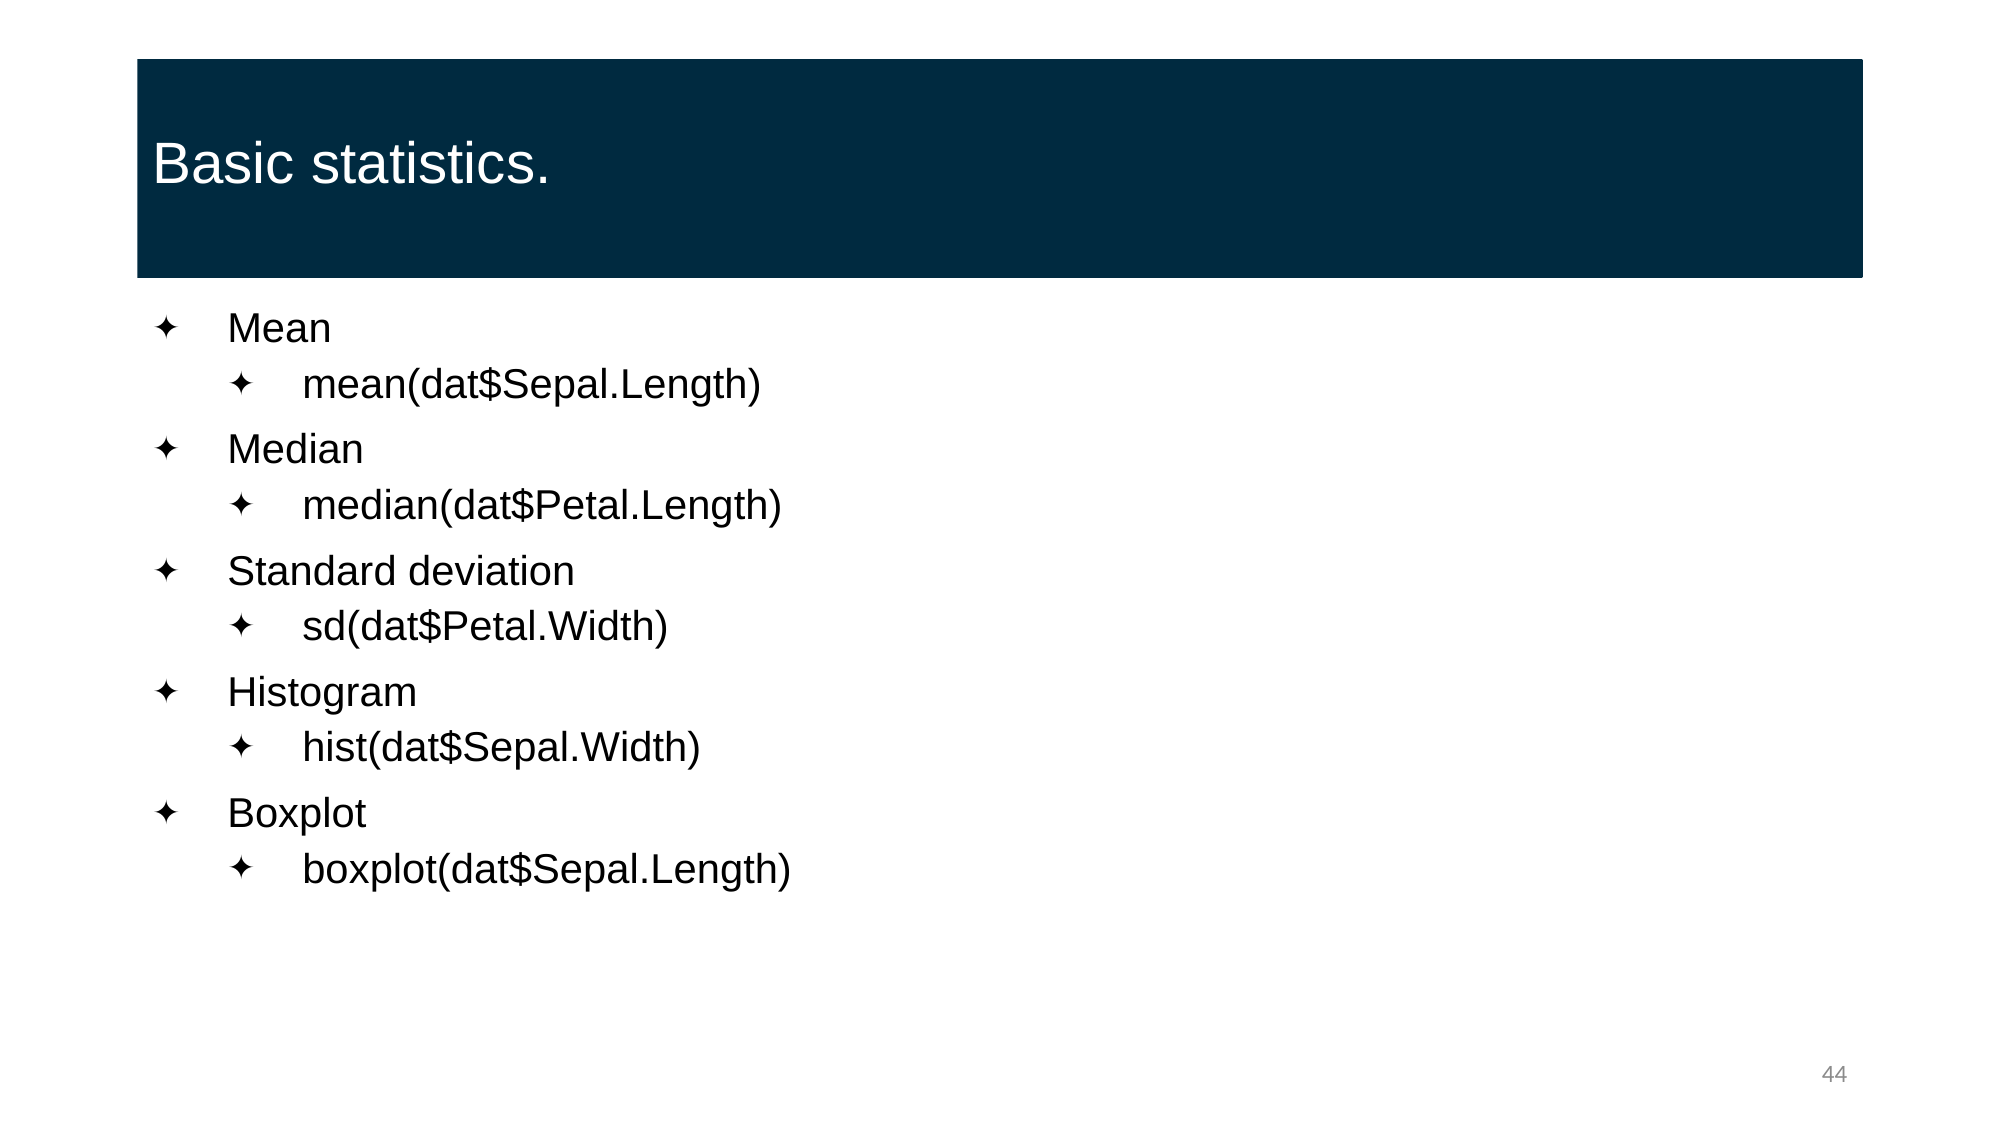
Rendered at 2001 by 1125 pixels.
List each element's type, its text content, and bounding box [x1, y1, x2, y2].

title Basic statistics. [137, 59, 1863, 278]
list Mean mean(dat$Sepal.Length) Median median(dat$Petal.Length) Standard deviation sd(dat$Petal.Width) Histogram hist(dat$Sepal.Width) Boxplot boxplot(dat$Sepal.Length) [137, 299, 1863, 1032]
slide_number 44 [1412, 1042, 1863, 1103]
